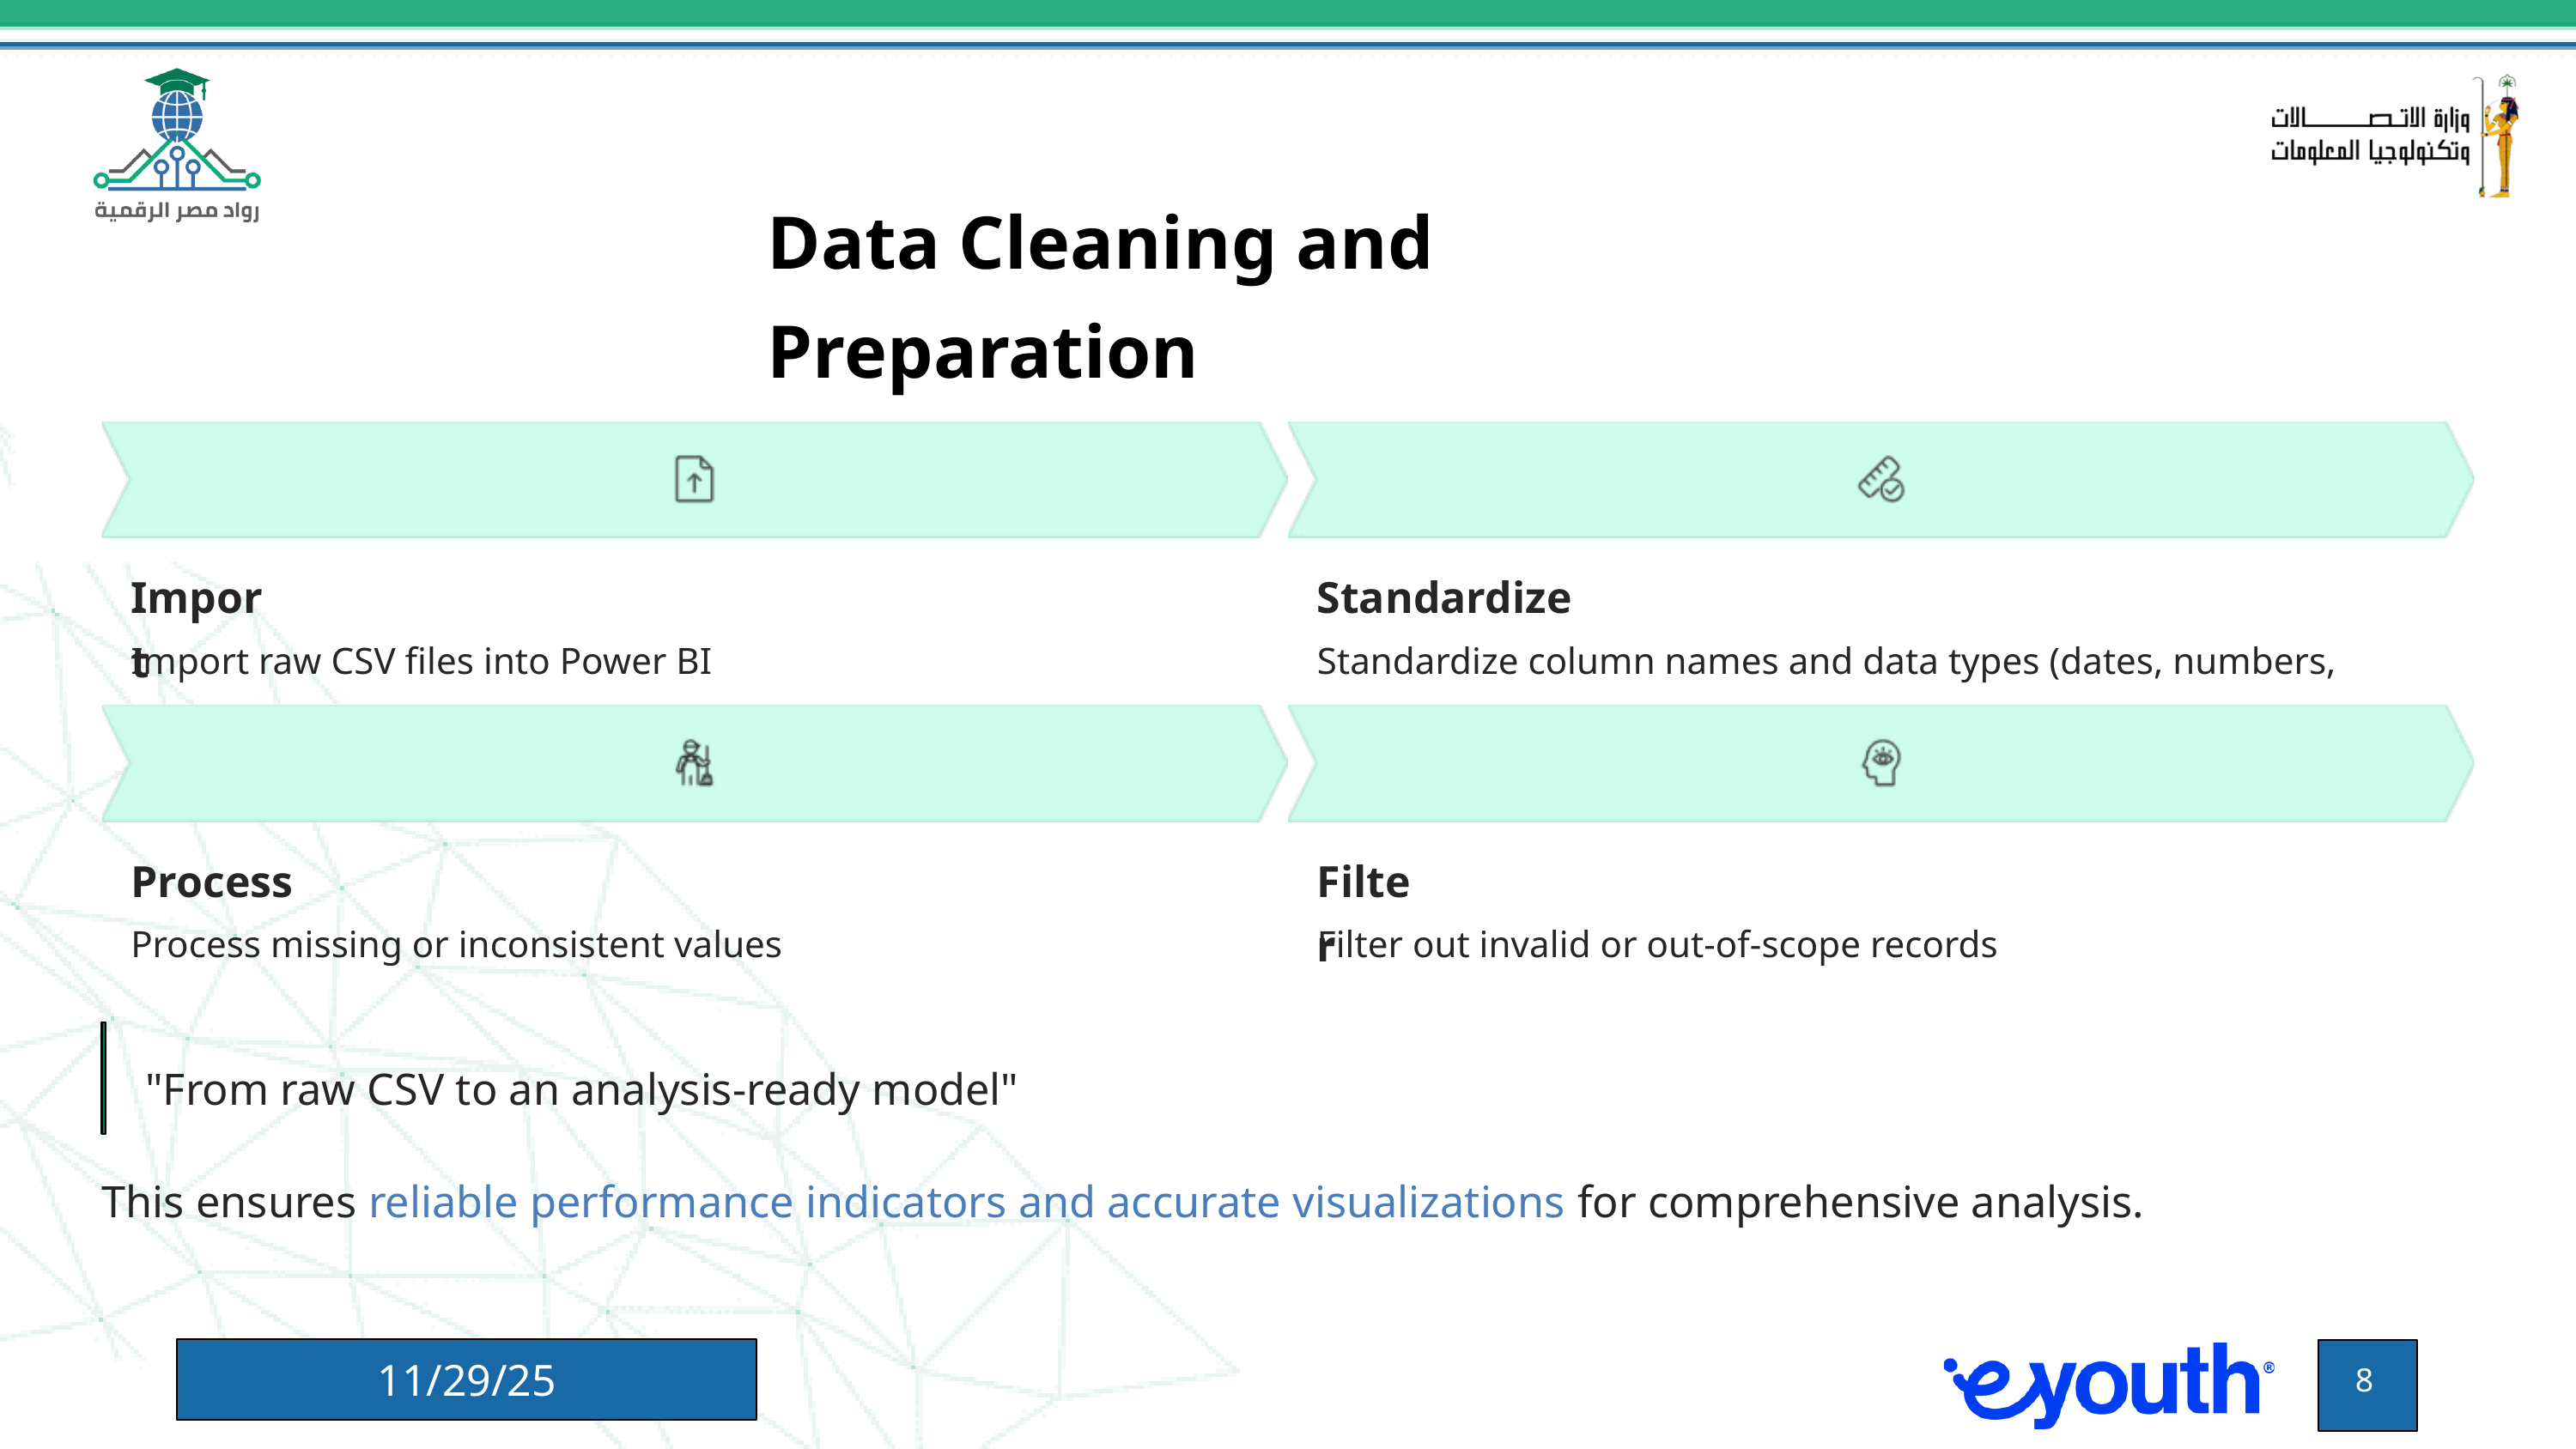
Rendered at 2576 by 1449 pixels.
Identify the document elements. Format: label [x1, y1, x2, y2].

text_box [0, 0, 2576, 1449]
text_box [2263, 69, 2535, 205]
text_box [176, 1338, 757, 1342]
text_box [2318, 1339, 2418, 1432]
text_box [1819, 1342, 2399, 1421]
text_box [101, 1022, 106, 1135]
text_box [1287, 705, 2475, 822]
text_box [176, 1342, 757, 1421]
text_box [1287, 421, 2475, 539]
text_box [101, 421, 1285, 539]
text_box [19, 0, 335, 294]
text_box [101, 705, 1286, 822]
